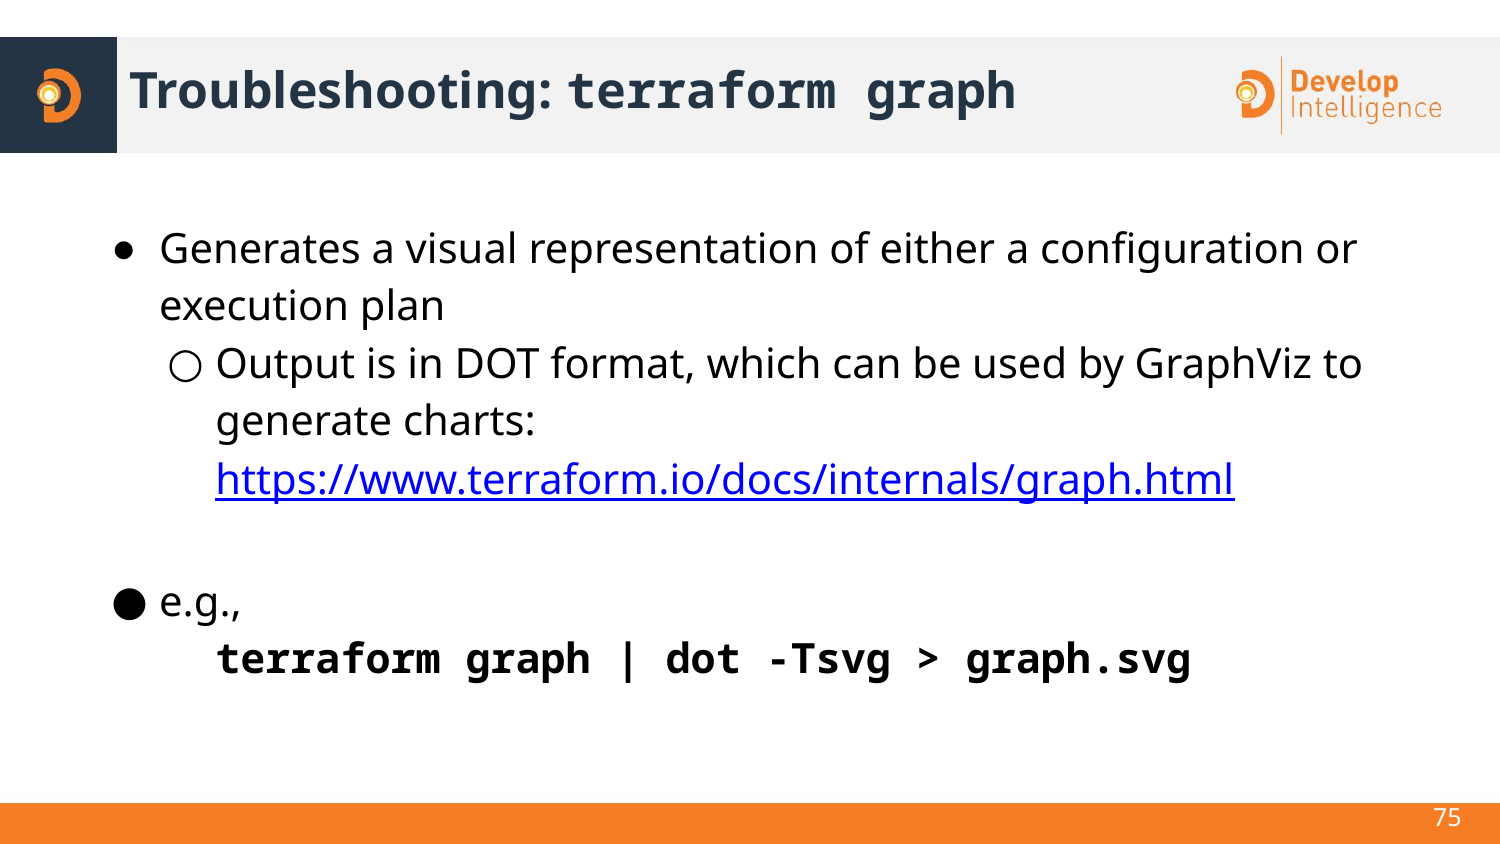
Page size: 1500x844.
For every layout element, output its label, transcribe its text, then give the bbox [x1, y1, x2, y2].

picture [0, 0, 1500, 844]
list Generates a visual representation of either a configuration or execution plan Output is in DOT format, which can be used by GraphViz to generate charts: https://www.terraform.io/docs/internals/graph.html e.g., terraform graph | dot -Tsvg > graph.svg [102, 208, 1396, 758]
title Troubleshooting: terraform graph [118, 36, 1500, 148]
slide_number <number> [1396, 800, 1499, 837]
